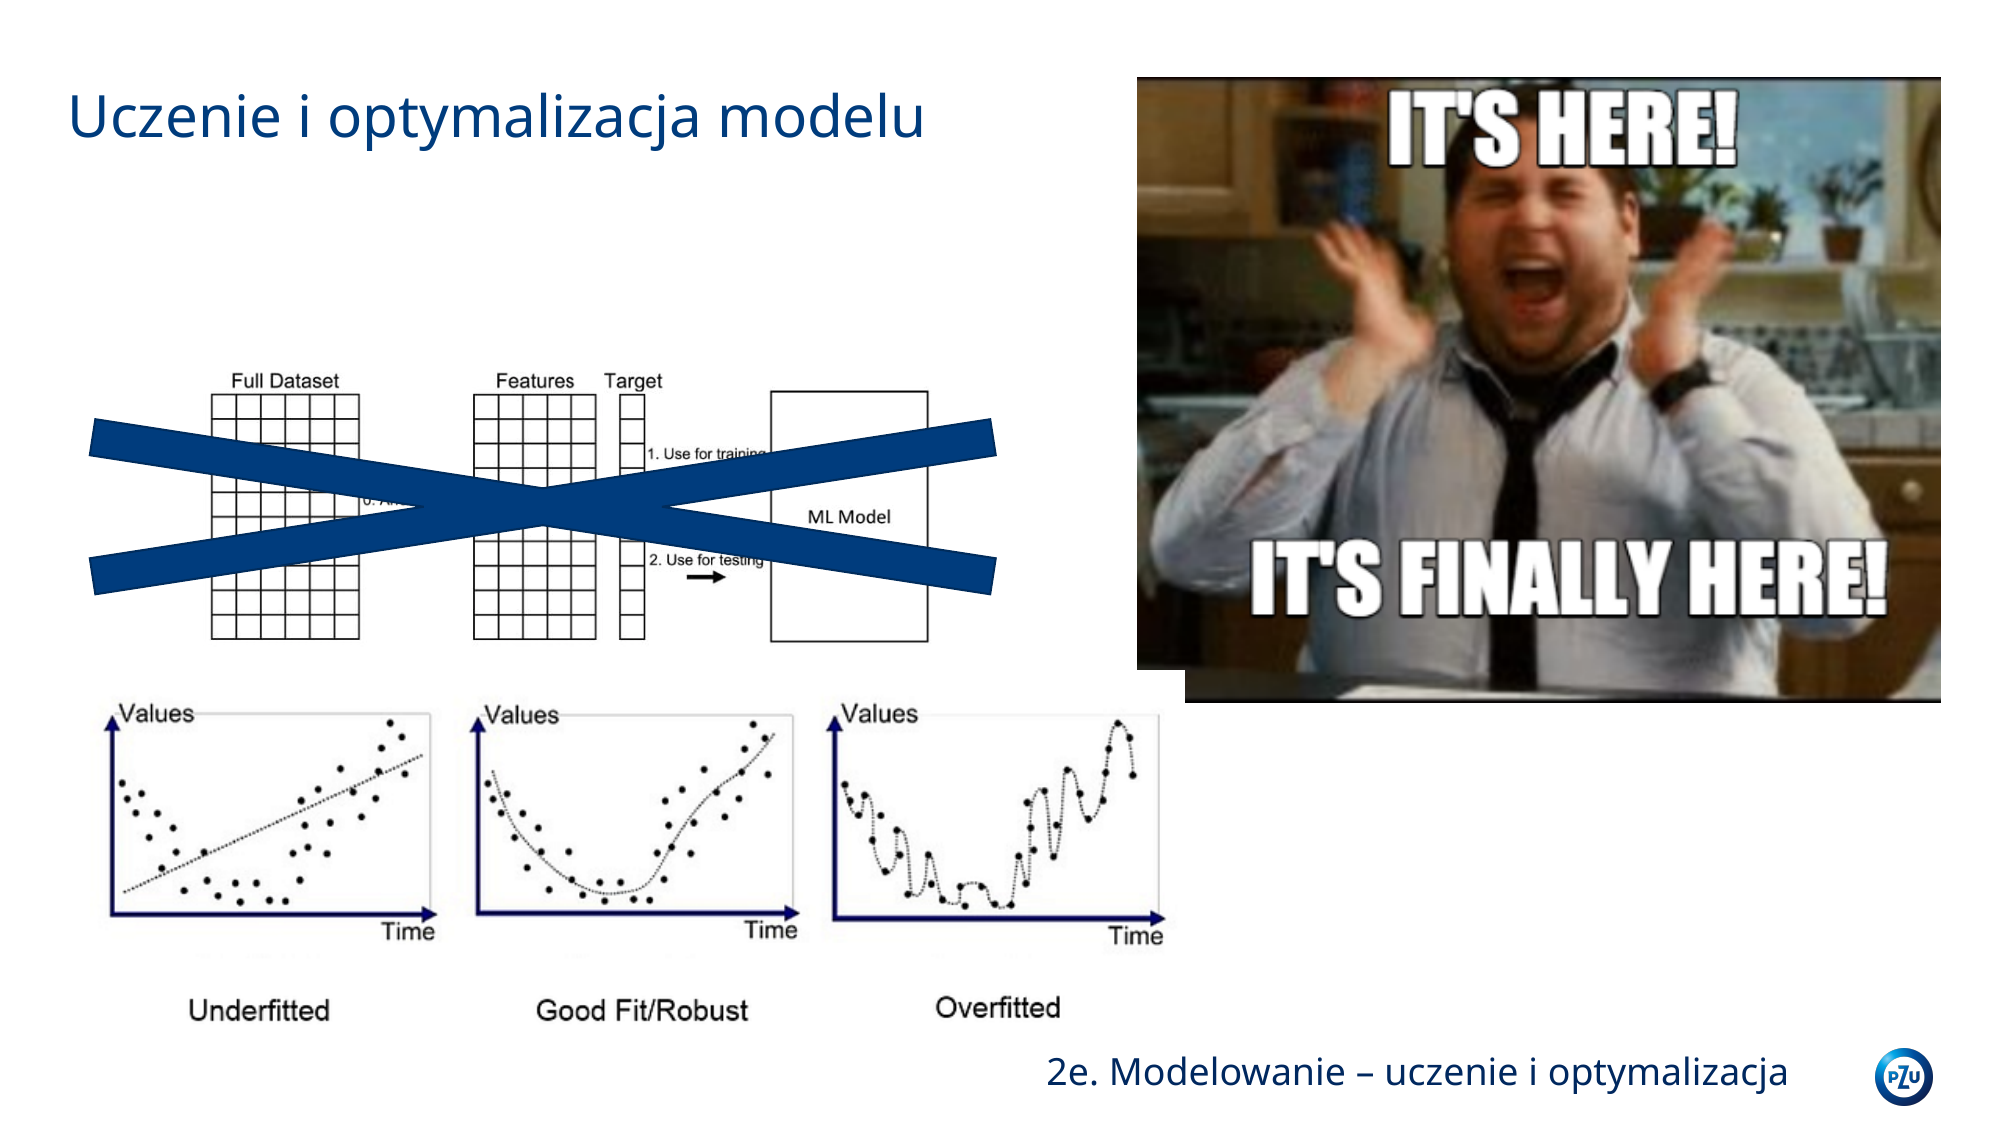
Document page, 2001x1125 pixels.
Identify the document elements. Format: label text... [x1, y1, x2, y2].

text_box [88, 418, 199, 474]
text_box [941, 418, 997, 465]
list Uczenie i optymalizacja modelu [67, 90, 1136, 170]
picture [90, 77, 1941, 1051]
text_box [941, 548, 997, 596]
picture [1875, 1048, 1933, 1106]
text_box 2e. Modelowanie – uczenie i optymalizacja [637, 1040, 1805, 1101]
picture [199, 356, 941, 655]
text_box [88, 540, 199, 596]
